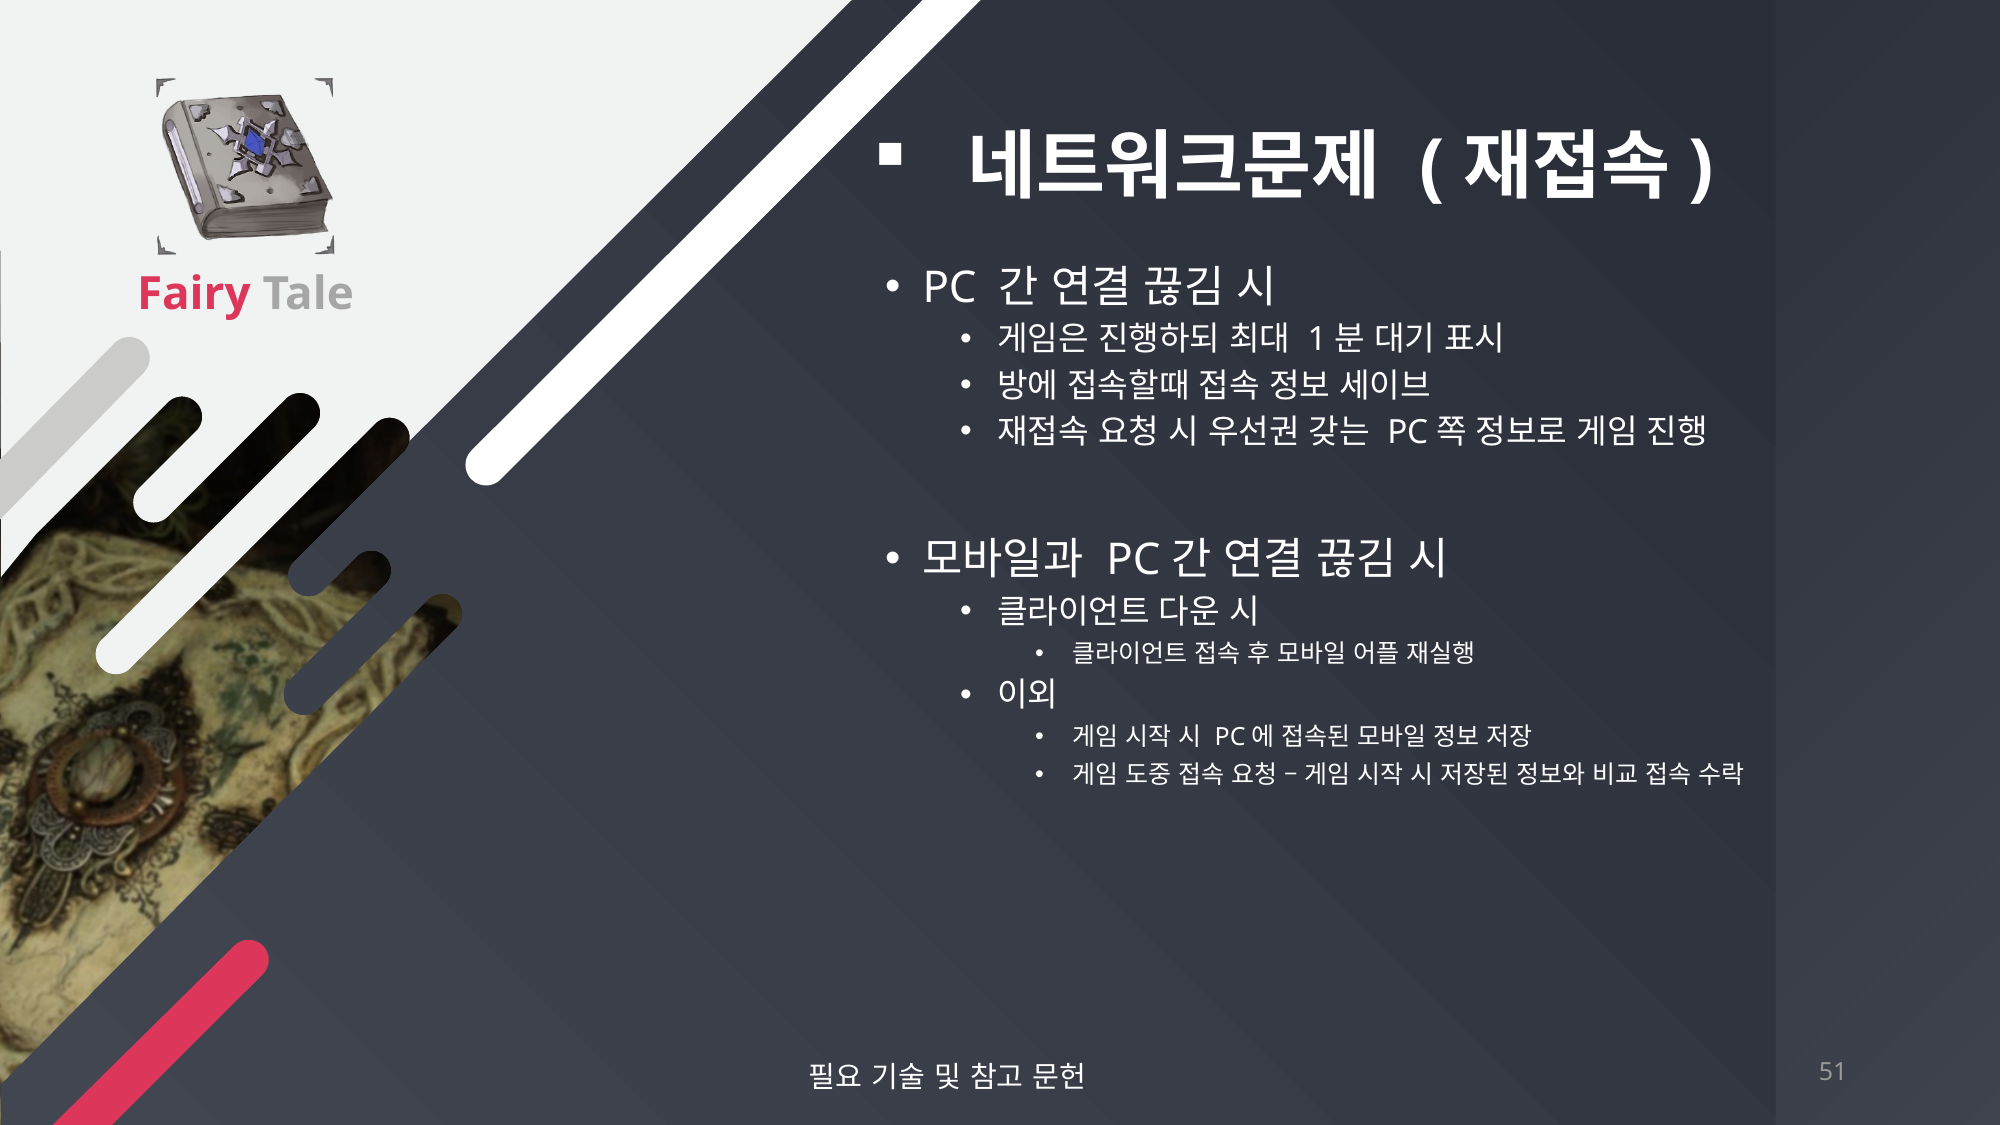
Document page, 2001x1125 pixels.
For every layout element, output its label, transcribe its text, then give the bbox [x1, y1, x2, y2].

list PC 간 연결 끊김 시 게임은 진행하되 최대 1분 대기 표시 방에 접속할때 접속 정보 세이브 재접속 요청 시 우선권 갖는 PC쪽 정보로 게임 진행 모바일과 PC간 연결 끊김 시 클라이언트 다운 시 클라이언트 접속 후 모바일 어플 재실행 이외 게임 시작 시 PC에 접속된 모바일 정보 저장 게임 도중 접속 요청 – 게임 시작 시 저장된 정보와 비교 접속 수락 [870, 256, 1846, 971]
picture [154, 74, 337, 257]
slide_number 51 [1667, 1042, 1863, 1103]
text_box Fairy Tale [117, 256, 374, 327]
footer 필요 기술 및 참고 문헌 [469, 1046, 1427, 1107]
title 네트워크문제 (재접속) [858, 59, 1883, 278]
picture [0, 393, 462, 1084]
